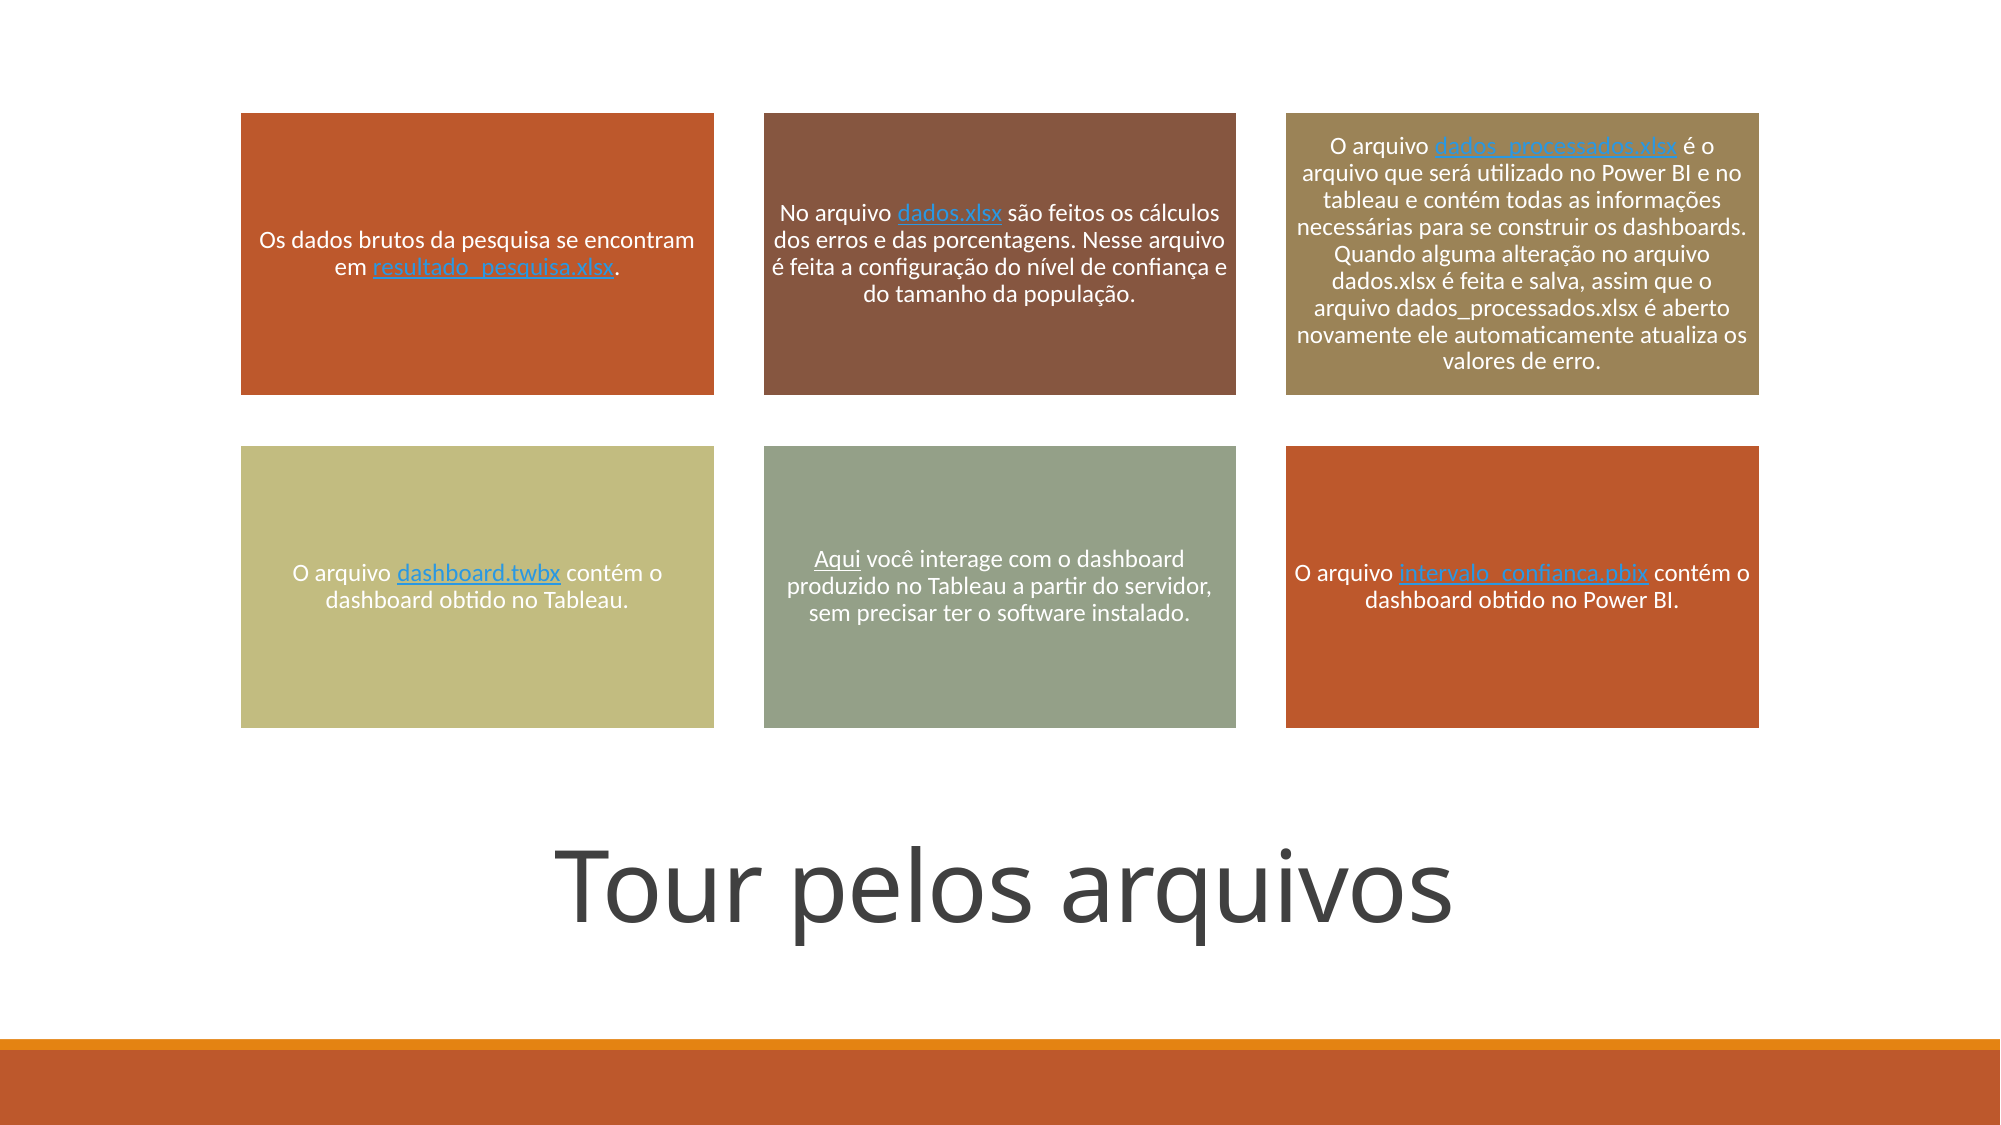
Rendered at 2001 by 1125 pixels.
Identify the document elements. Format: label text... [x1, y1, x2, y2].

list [169, 111, 1831, 730]
text_box / [0, 0, 2000, 1040]
title Tour pelos arquivos [180, 794, 1830, 990]
